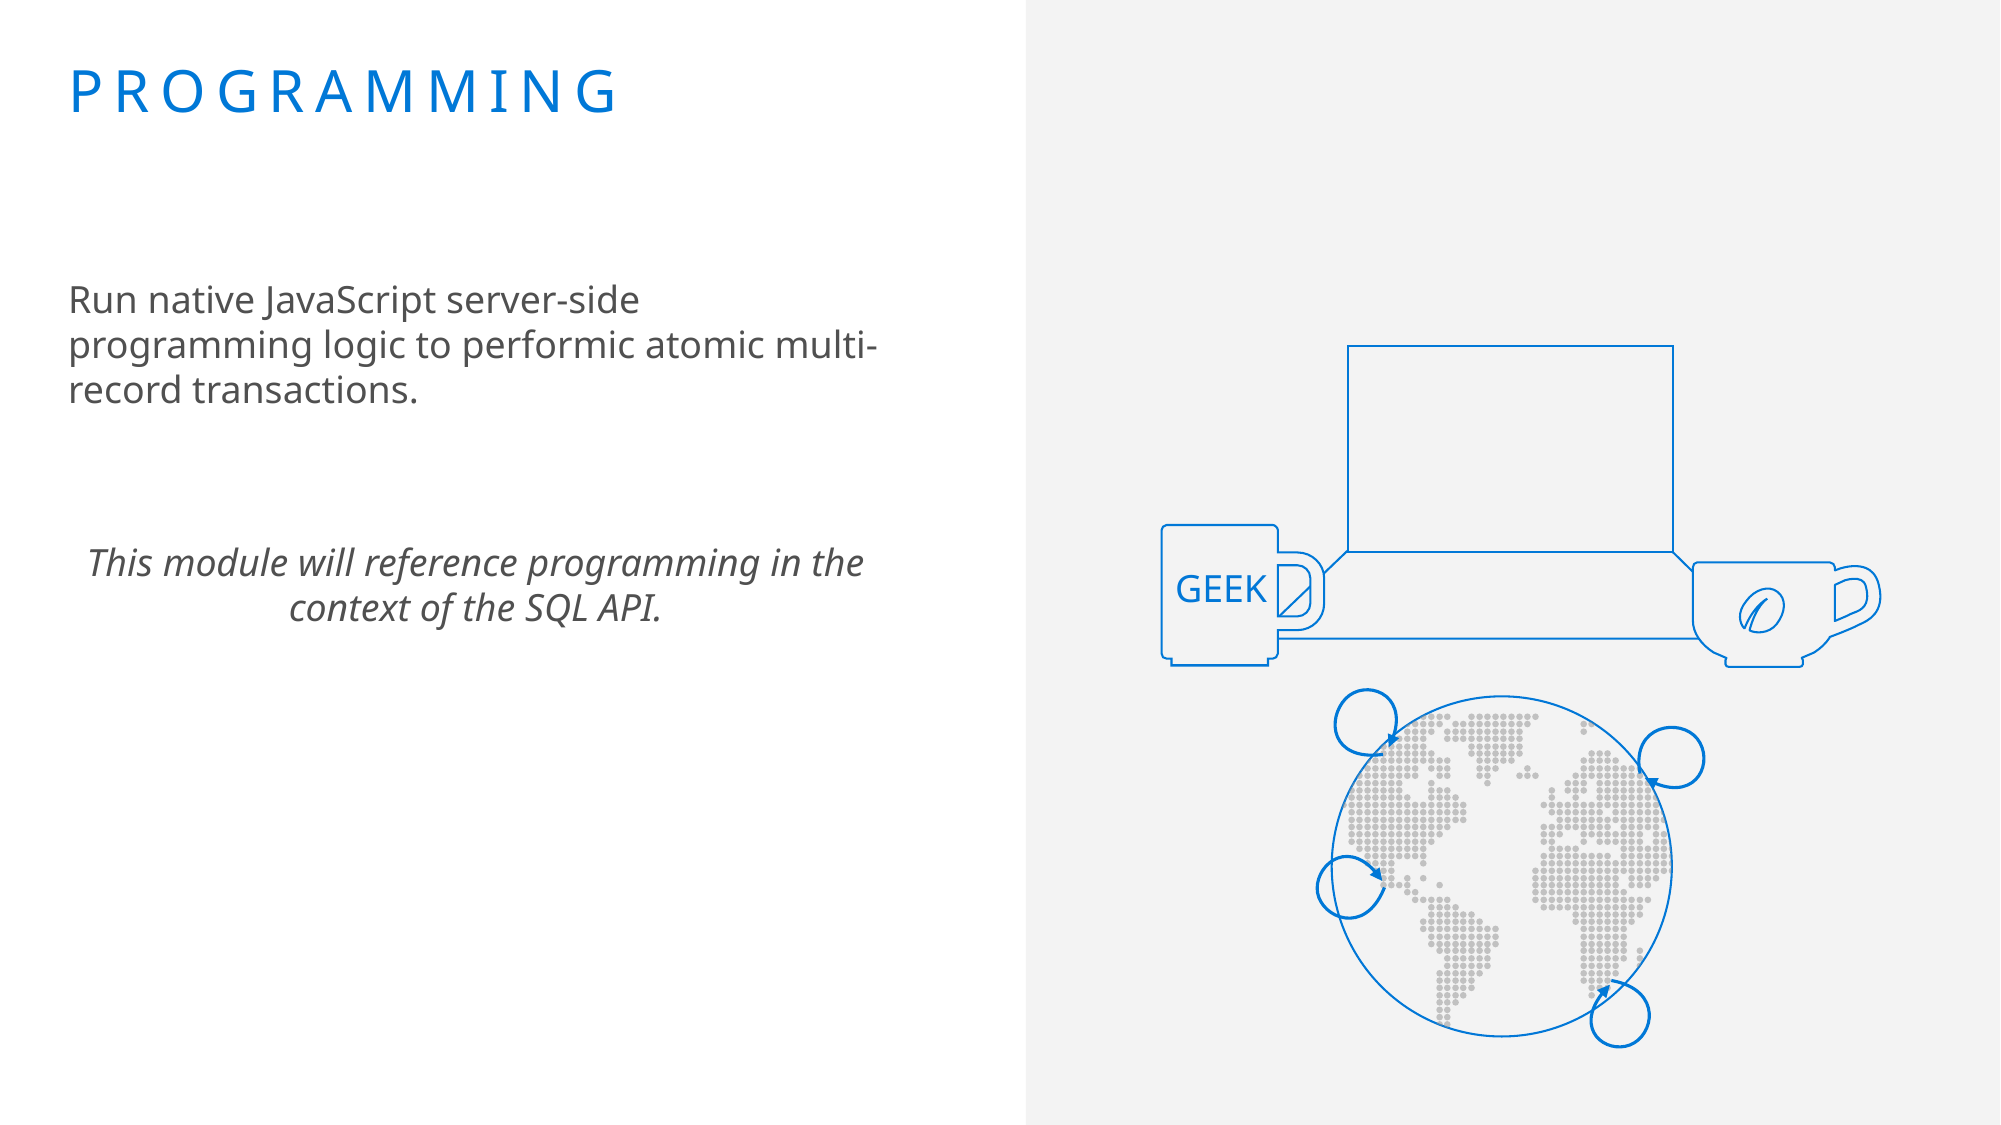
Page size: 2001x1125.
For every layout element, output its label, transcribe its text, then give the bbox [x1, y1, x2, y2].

list Run native JavaScript server-side programming logic to performic atomic multi-record transactions. This module will reference programming in the context of the SQL API. [44, 261, 908, 929]
title Programming [44, 47, 908, 208]
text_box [1148, 345, 1881, 1047]
